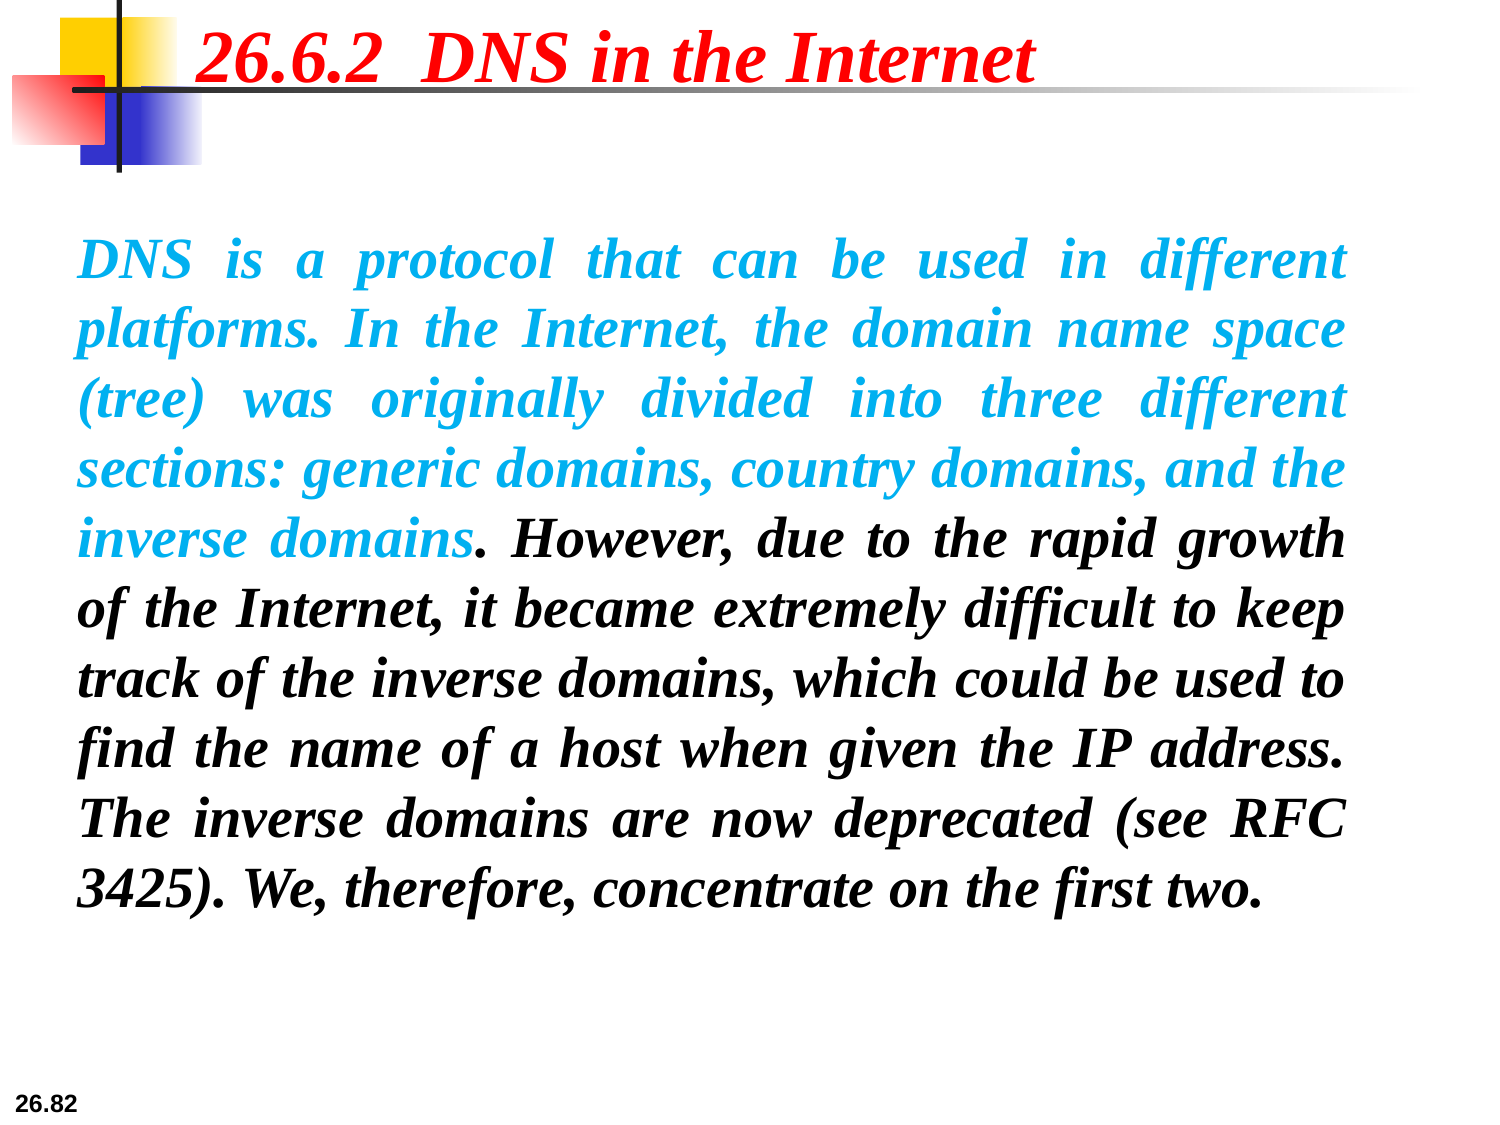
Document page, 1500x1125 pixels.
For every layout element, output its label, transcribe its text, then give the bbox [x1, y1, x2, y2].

text_box [122, 17, 177, 86]
text_box [80, 93, 116, 165]
text_box [1052, 87, 1423, 93]
text_box DNS is a protocol that can be used in different platforms. In the Internet, the domain name space (tree) was originally divided into three different sections: generic domains, country domains, and the inverse domains. However, due to the rapid growth of the Internet, it became extremely difficult to keep track of the inverse domains, which could be used to find the name of a host when given the IP address. The inverse domains are now deprecated (see RFC 3425). We, therefore, concentrate on the first two. [62, 212, 1363, 927]
text_box [116, 93, 122, 173]
text_box [12, 75, 105, 145]
text_box [72, 87, 181, 93]
text_box [141, 93, 181, 165]
text_box [60, 17, 116, 86]
text_box [122, 93, 141, 165]
text_box [116, 0, 122, 87]
text_box 26.6.2 DNS in the Internet [181, 0, 1052, 195]
text_box 26.82 [0, 1049, 313, 1125]
